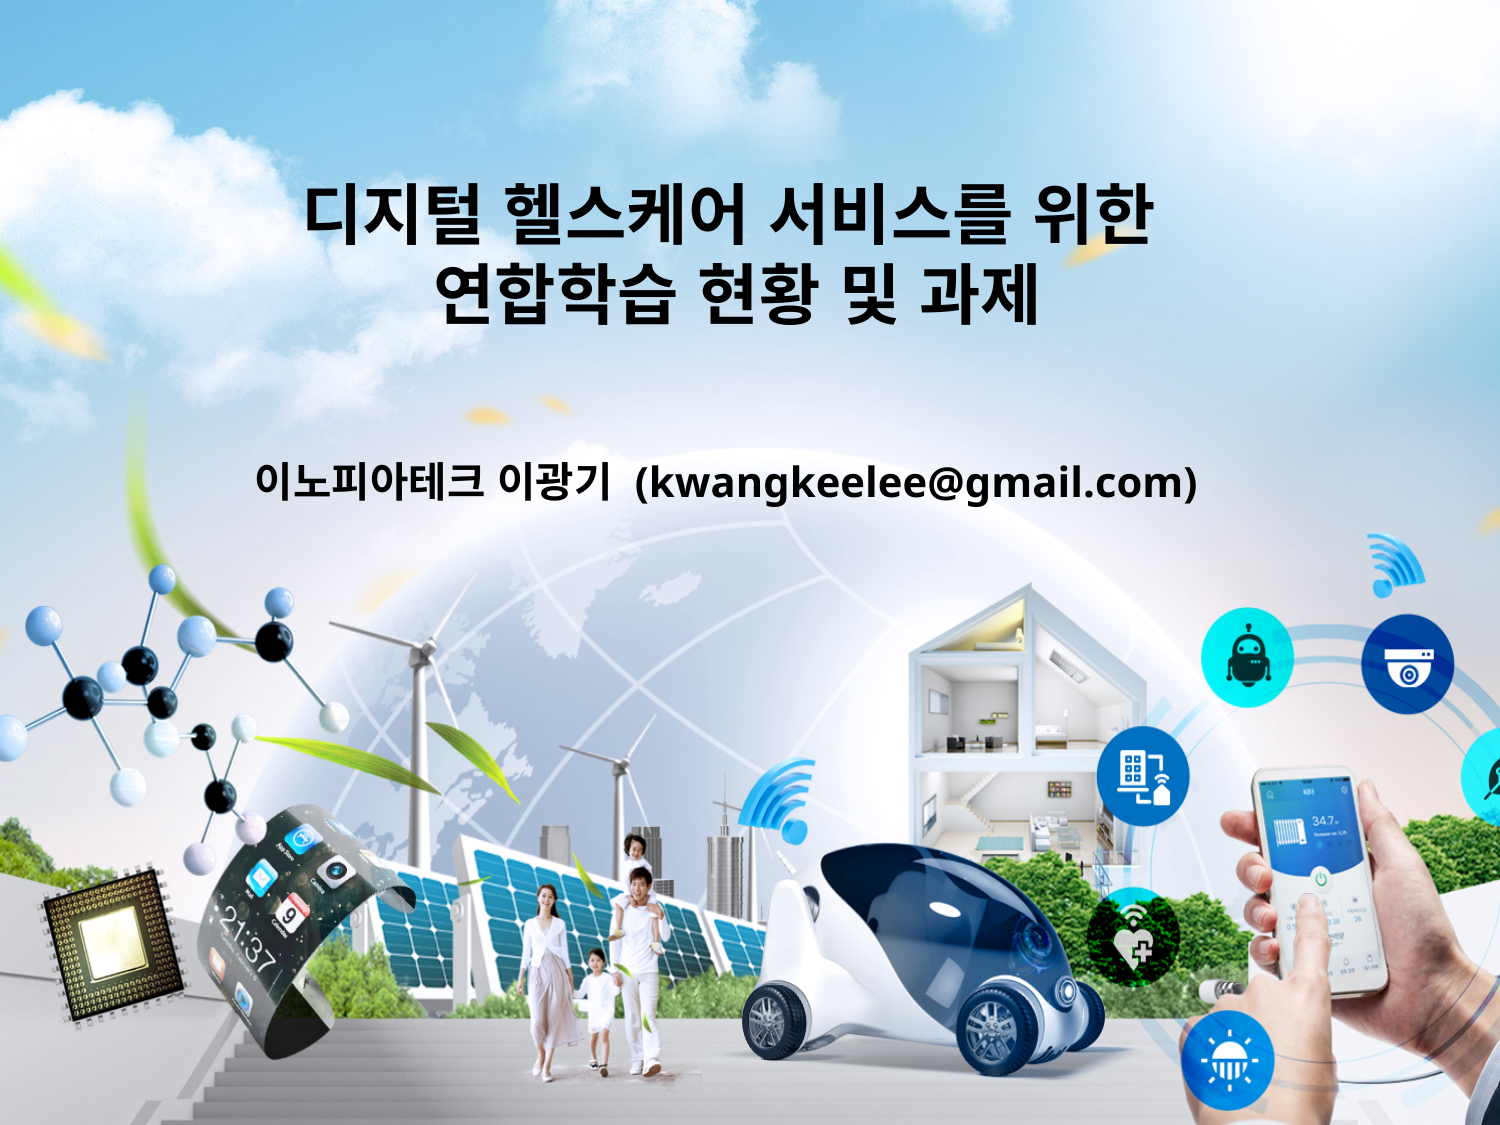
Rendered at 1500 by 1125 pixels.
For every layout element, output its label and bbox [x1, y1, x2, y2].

text_box [17, 172, 1448, 507]
picture [0, 0, 1500, 1125]
